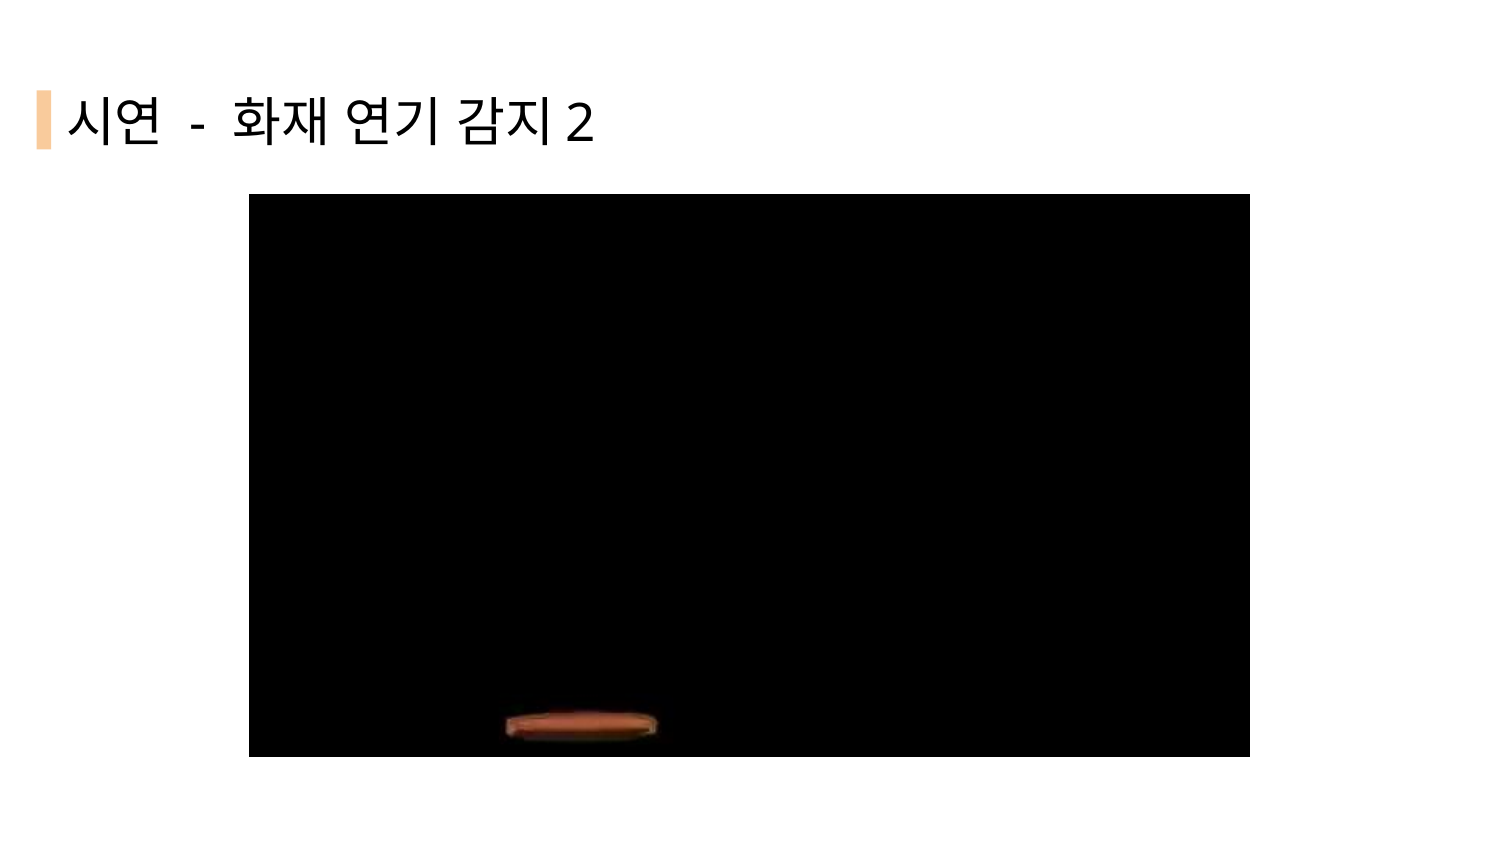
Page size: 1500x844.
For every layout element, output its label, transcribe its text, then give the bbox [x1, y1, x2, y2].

picture [249, 194, 1251, 757]
title 시연 - 화재 연기 감지2 [51, 72, 1449, 167]
text_box [36, 90, 52, 150]
